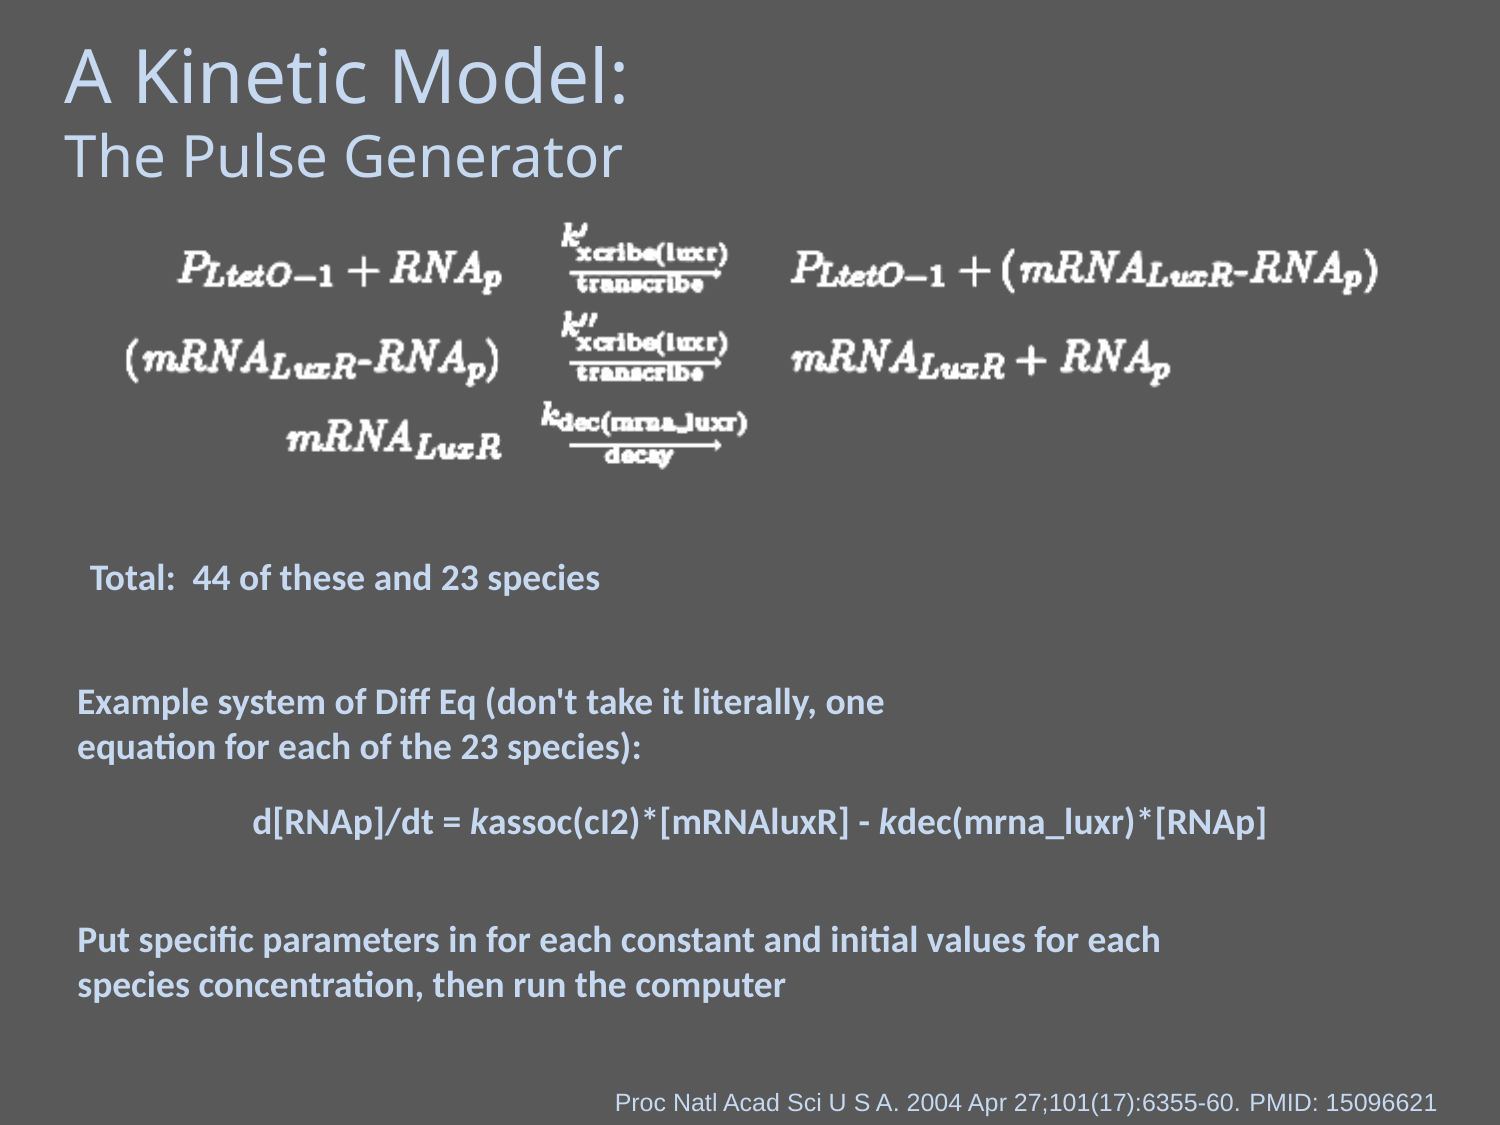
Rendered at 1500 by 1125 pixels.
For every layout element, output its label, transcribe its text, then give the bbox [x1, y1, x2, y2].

text_box Proc Natl Acad Sci U S A. 2004 Apr 27;101(17):6355-60. PMID: 15096621 [599, 1079, 1500, 1125]
text_box A Kinetic Model: The Pulse Generator [49, 21, 1463, 197]
text_box Put specific parameters in for each constant and initial values for each species concentration, then run the computer [62, 907, 1238, 1012]
picture [99, 199, 1401, 506]
text_box Total: 44 of these and 23 species [75, 545, 700, 605]
text_box Example system of Diff Eq (don't take it literally, one equation for each of the 23 species): [62, 669, 975, 775]
text_box d[RNAp]/dt = kassoc(cI2)*[mRNAluxR] - kdec(mrna_luxr)*[RNAp] [237, 789, 1488, 850]
